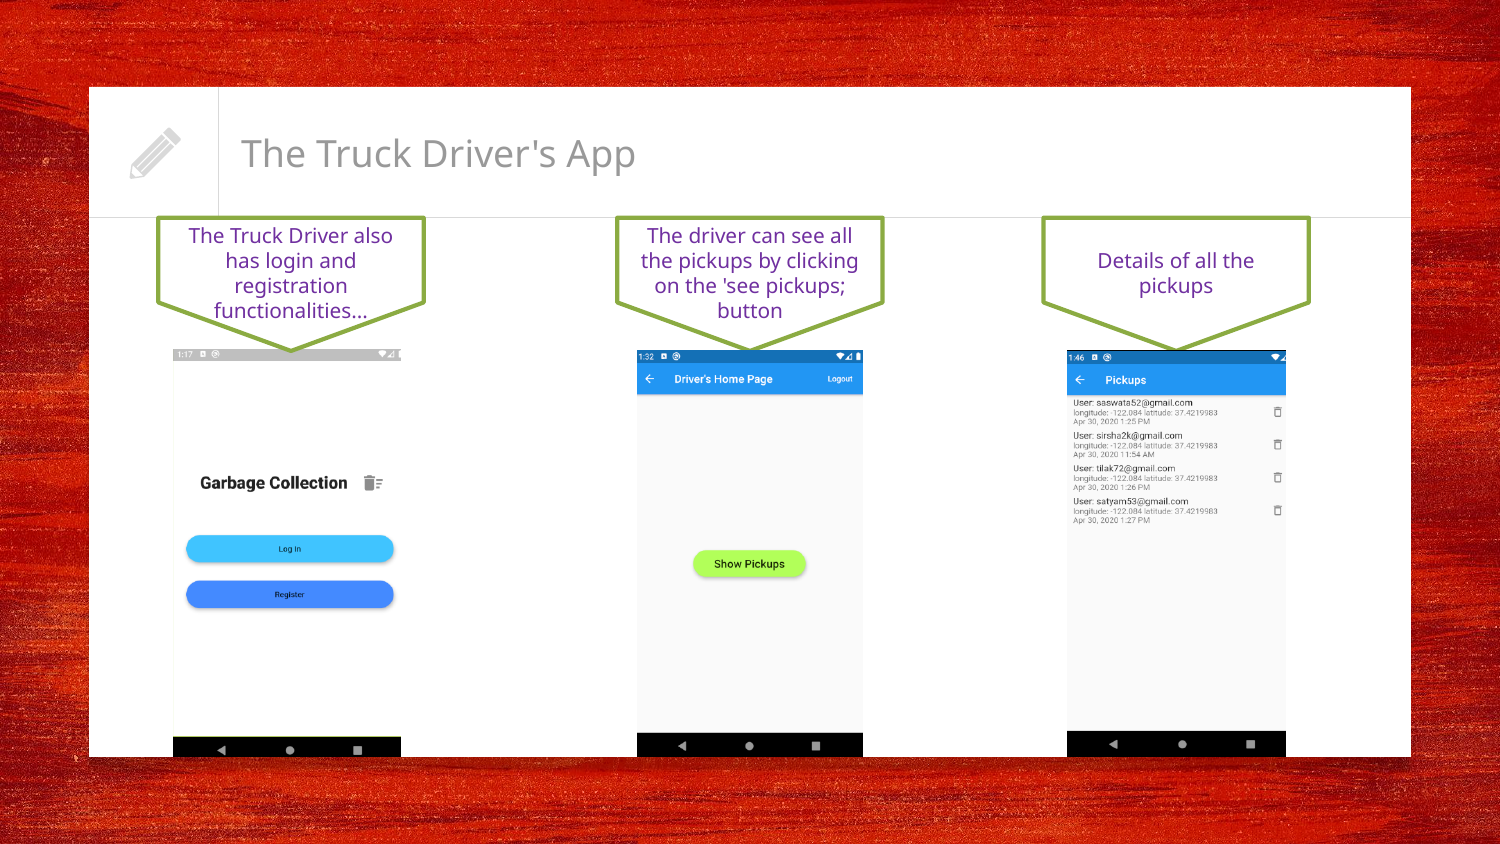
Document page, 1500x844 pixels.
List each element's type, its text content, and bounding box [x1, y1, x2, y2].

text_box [129, 127, 182, 180]
text_box Details of all the pickups [1041, 215, 1311, 349]
text_box The driver can see all the pickups by clicking on the 'see pickups; button [615, 215, 885, 349]
slide_number [705, 765, 795, 844]
title The Truck Driver's App [226, 86, 1330, 218]
picture [0, 0, 1500, 844]
text_box The Truck Driver also has login and registration functionalities... [156, 215, 426, 347]
